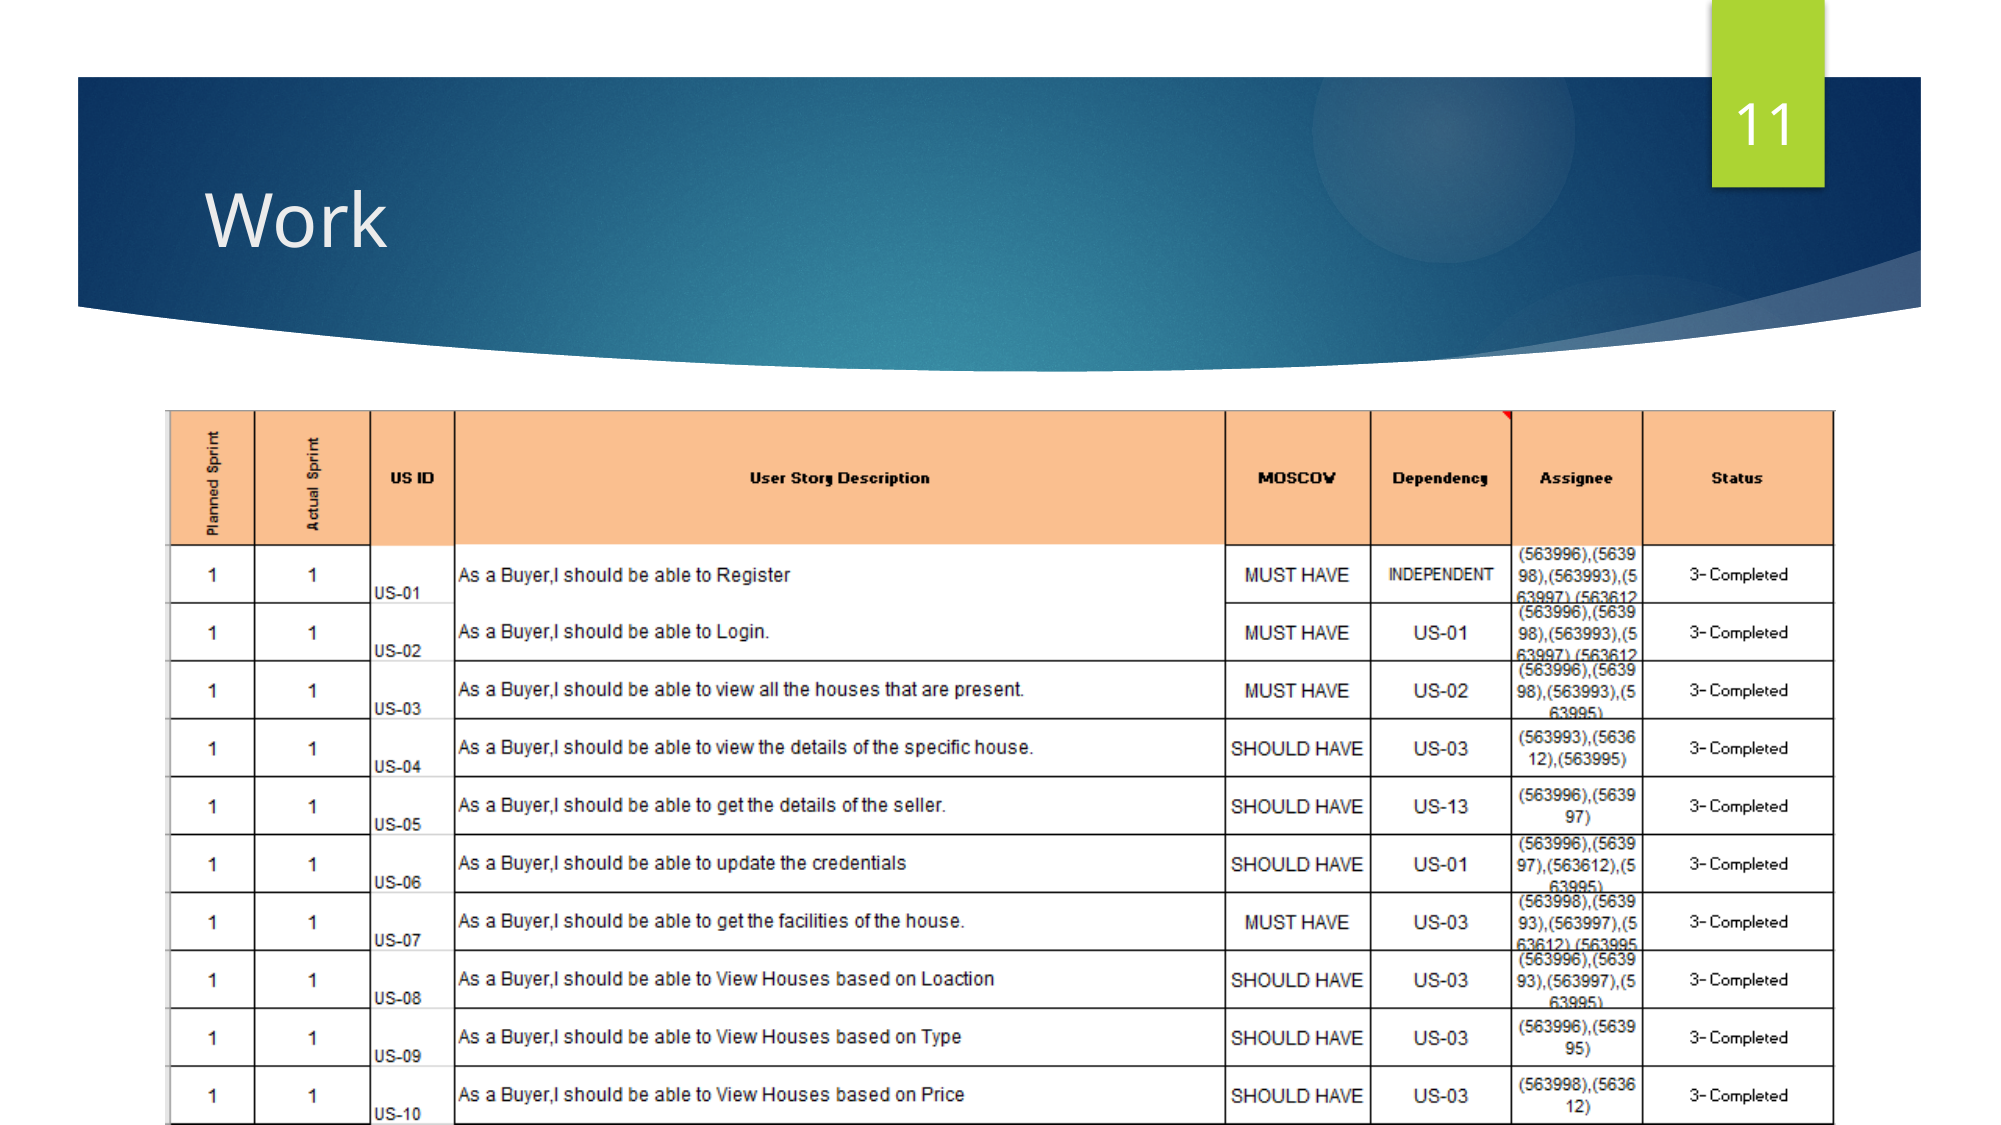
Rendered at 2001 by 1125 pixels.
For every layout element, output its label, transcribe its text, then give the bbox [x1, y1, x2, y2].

slide_number 11 [1698, 48, 1836, 175]
title Work [189, 159, 1627, 276]
picture [164, 410, 1836, 1125]
